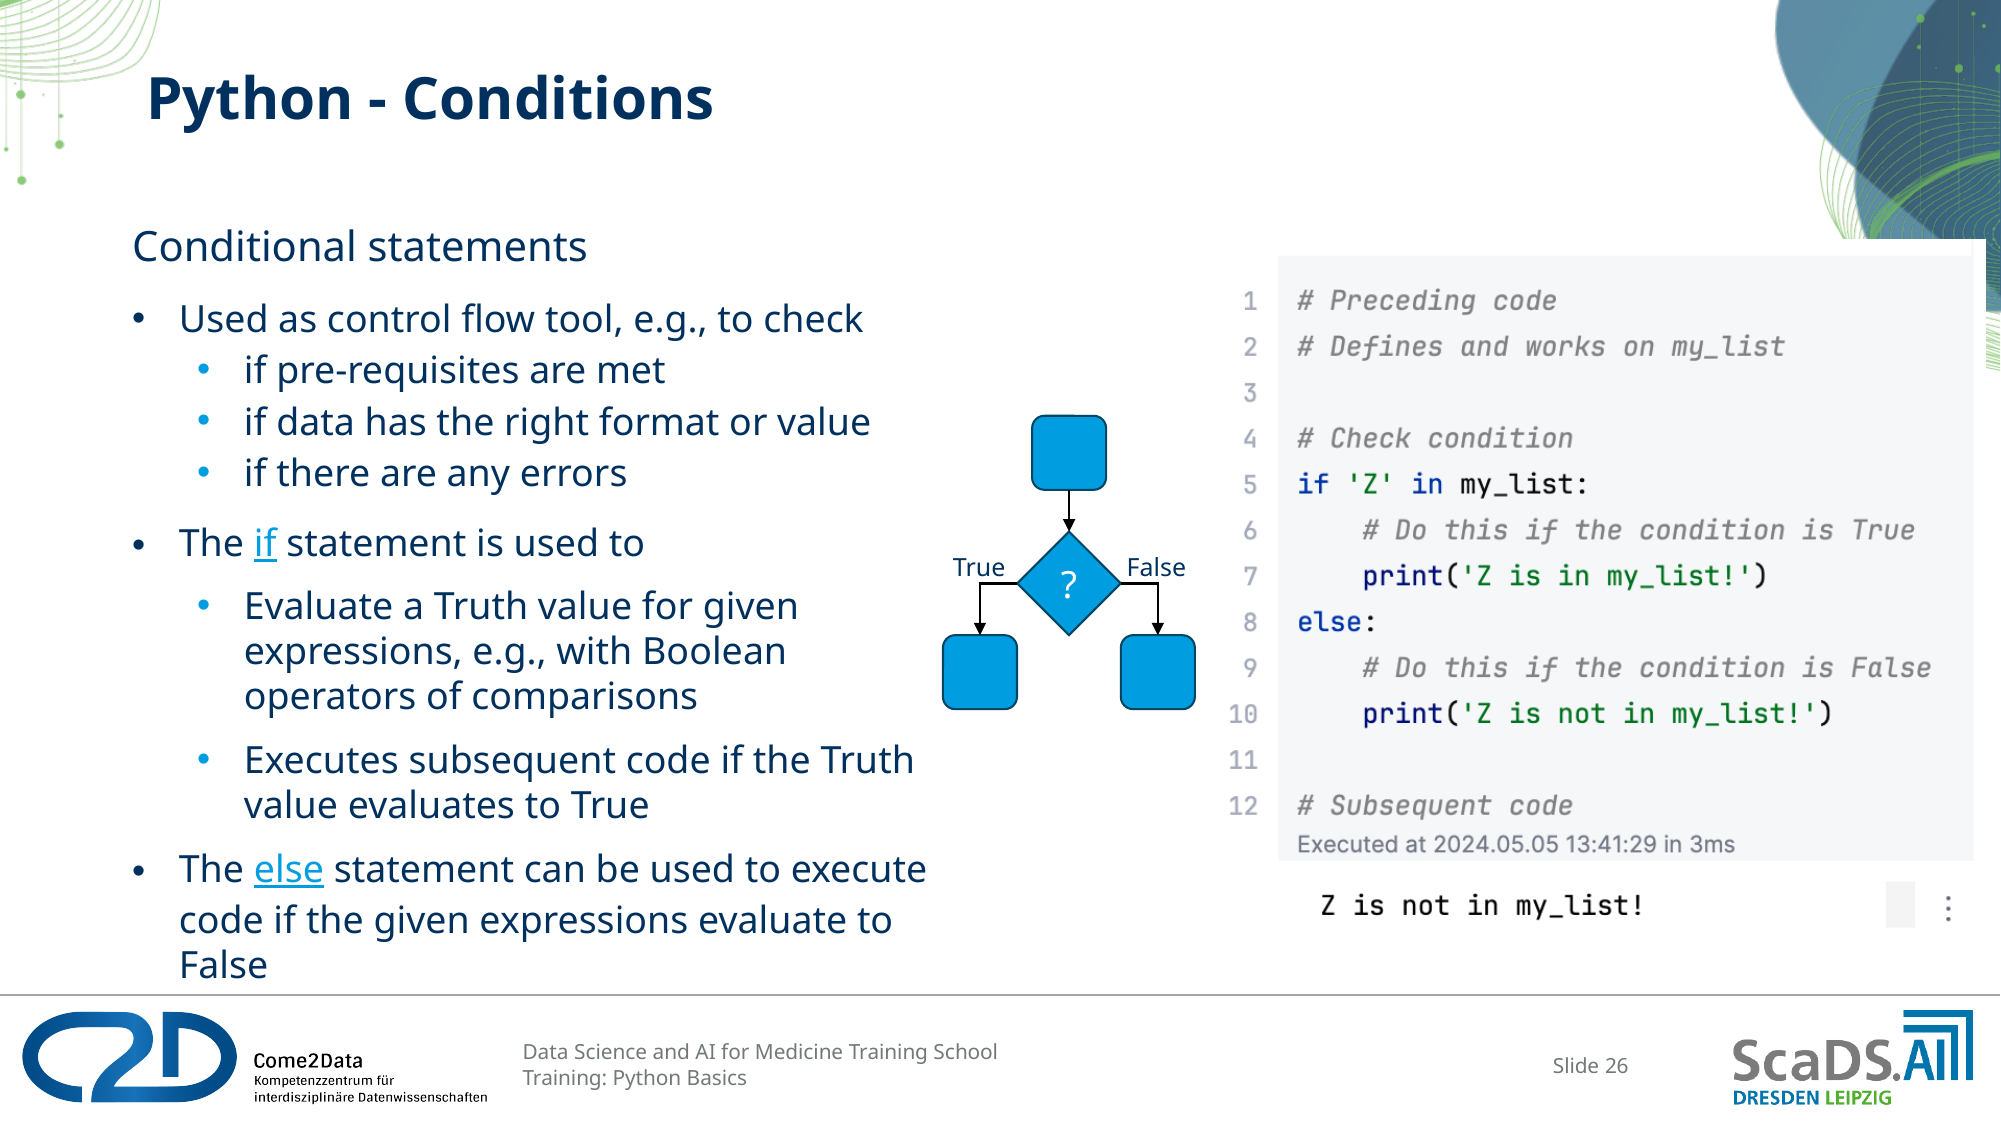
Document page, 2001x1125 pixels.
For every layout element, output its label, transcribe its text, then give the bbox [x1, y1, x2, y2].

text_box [937, 415, 1202, 710]
picture [1222, 0, 2001, 940]
picture [1731, 1008, 1975, 1108]
list Conditional statements Used as control flow tool, e.g., to check if pre-requisites are met if data has the right format or value if there are any errors The if statement is used to Evaluate a Truth value for given expressions, e.g., with Boolean operators of comparisons Executes subsequent code if the Truth value evaluates to True The else statement can be used to execute code if the given expressions evaluate to False [132, 219, 959, 993]
title Python - Conditions [146, 61, 1831, 195]
picture [2, 974, 508, 1125]
picture [0, 0, 172, 235]
